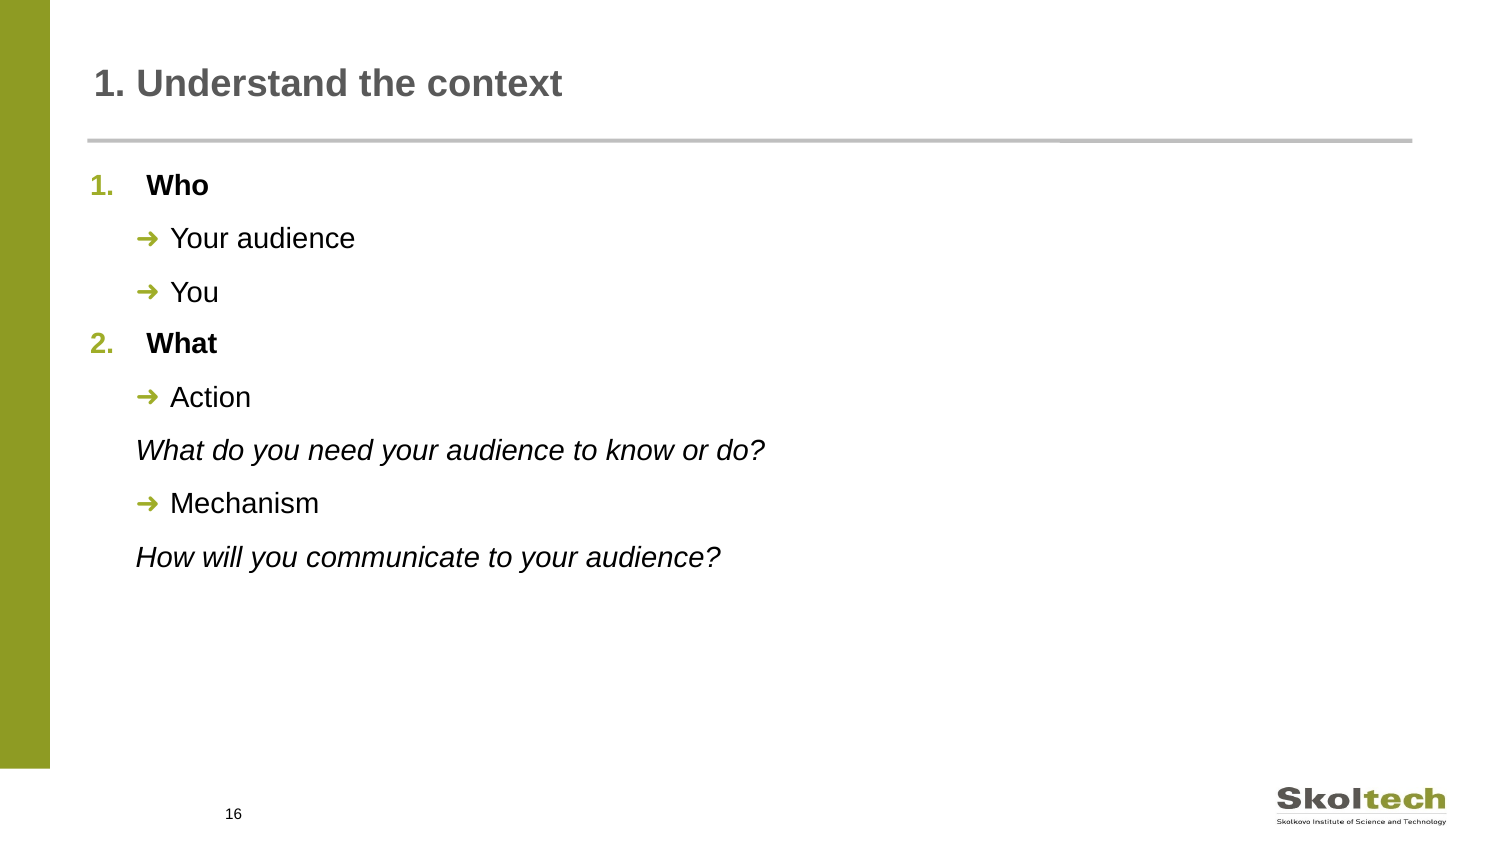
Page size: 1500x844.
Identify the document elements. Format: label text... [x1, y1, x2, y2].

title 1. Understand the context [78, 34, 1238, 122]
list Who Your audience You What Action What do you need your audience to know or do? Mechanism How will you communicate to your audience? [75, 159, 1260, 666]
picture [1275, 787, 1450, 826]
slide_number 16 [62, 796, 405, 844]
